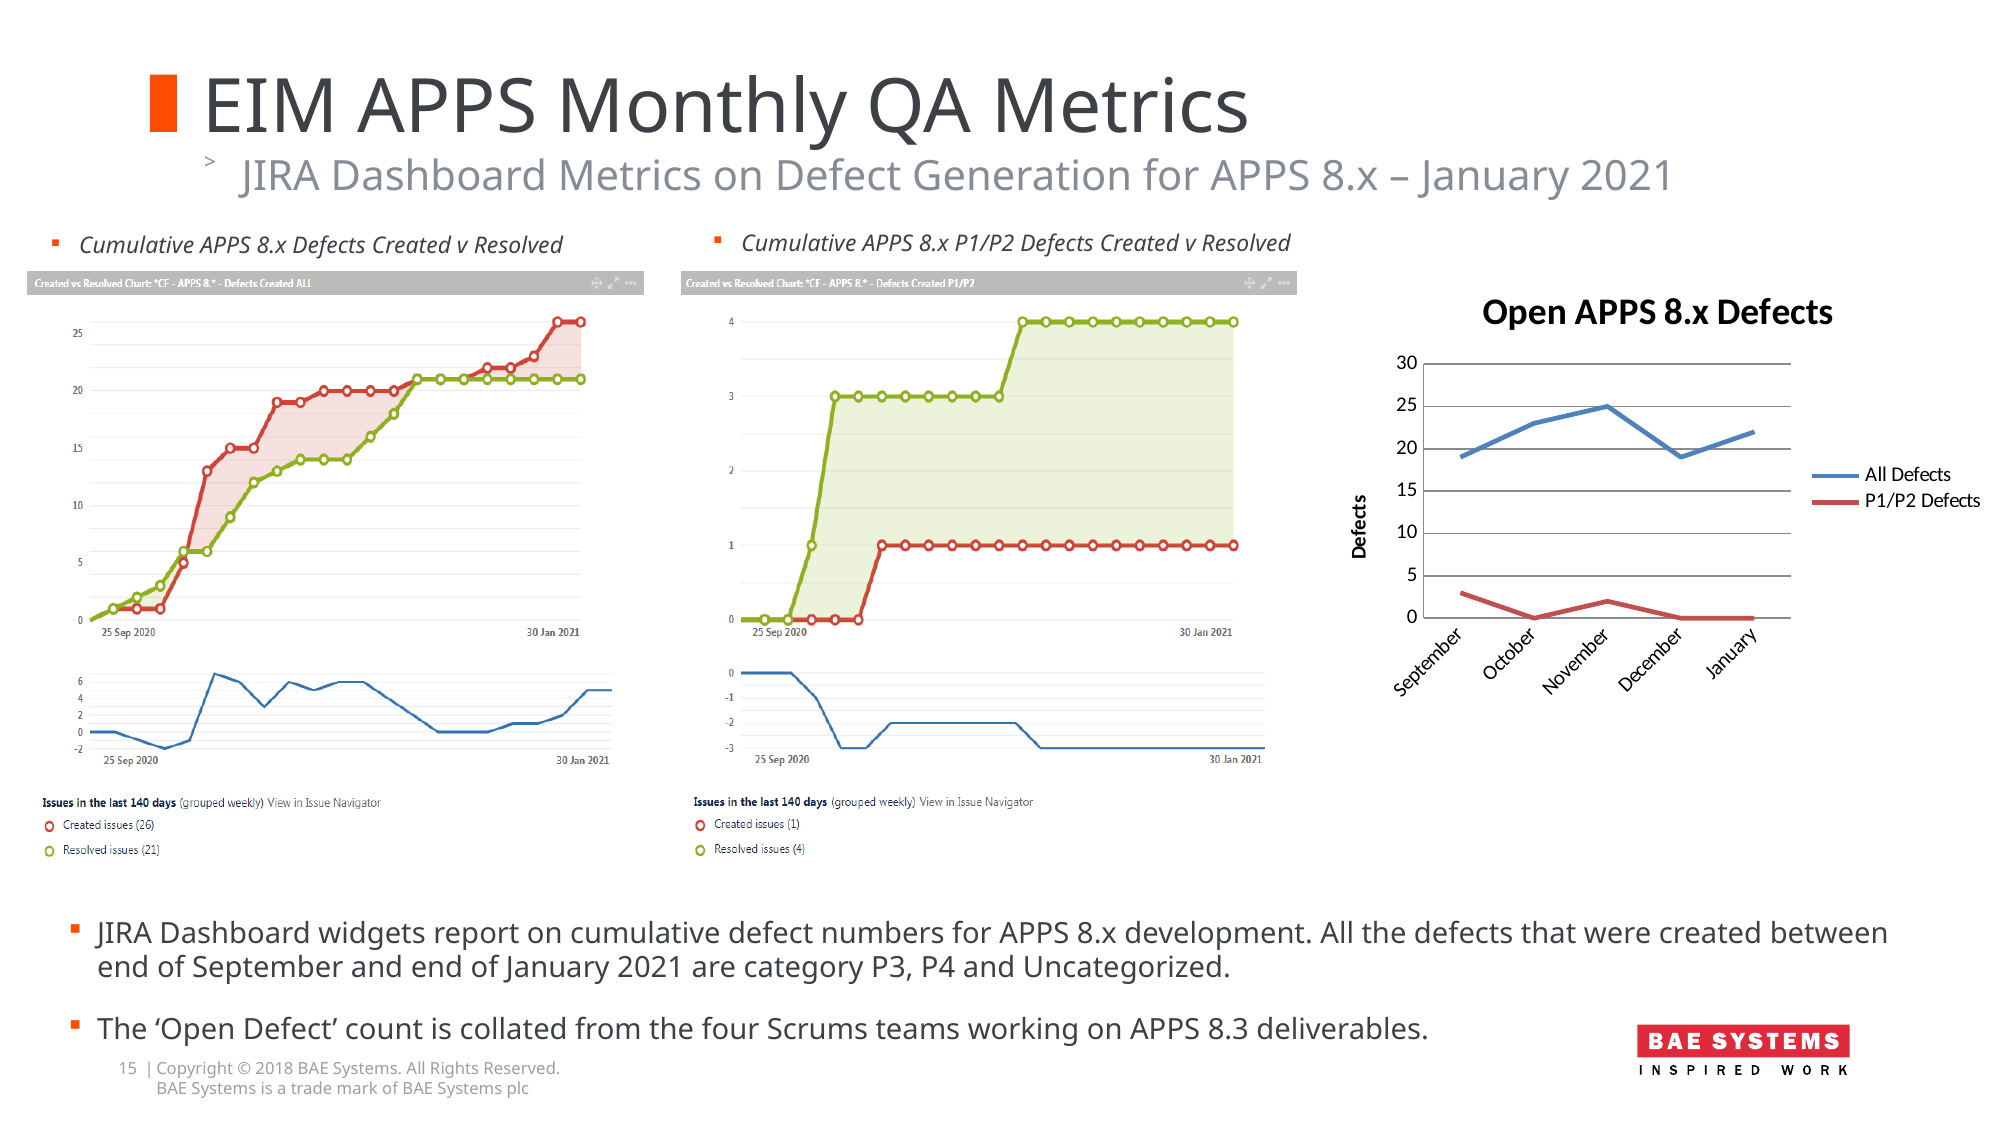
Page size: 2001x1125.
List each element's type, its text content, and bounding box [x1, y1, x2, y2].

text_box JIRA Dashboard widgets report on cumulative defect numbers for APPS 8.x development. All the defects that were created between end of September and end of January 2021 are category P3, P4 and Uncategorized. The ‘Open Defect’ count is collated from the four Scrums teams working on APPS 8.3 deliverables. [68, 917, 1930, 994]
picture [680, 270, 1297, 872]
text_box Cumulative APPS 8.x Defects Created v Resolved [50, 233, 621, 270]
title EIM APPS Monthly QA Metrics [202, 70, 1851, 149]
chart [1316, 267, 2000, 711]
list JIRA Dashboard Metrics on Defect Generation for APPS 8.x – January 2021 [204, 156, 1970, 200]
text_box Cumulative APPS 8.x P1/P2 Defects Created v Resolved [712, 230, 1446, 269]
picture [27, 270, 644, 872]
